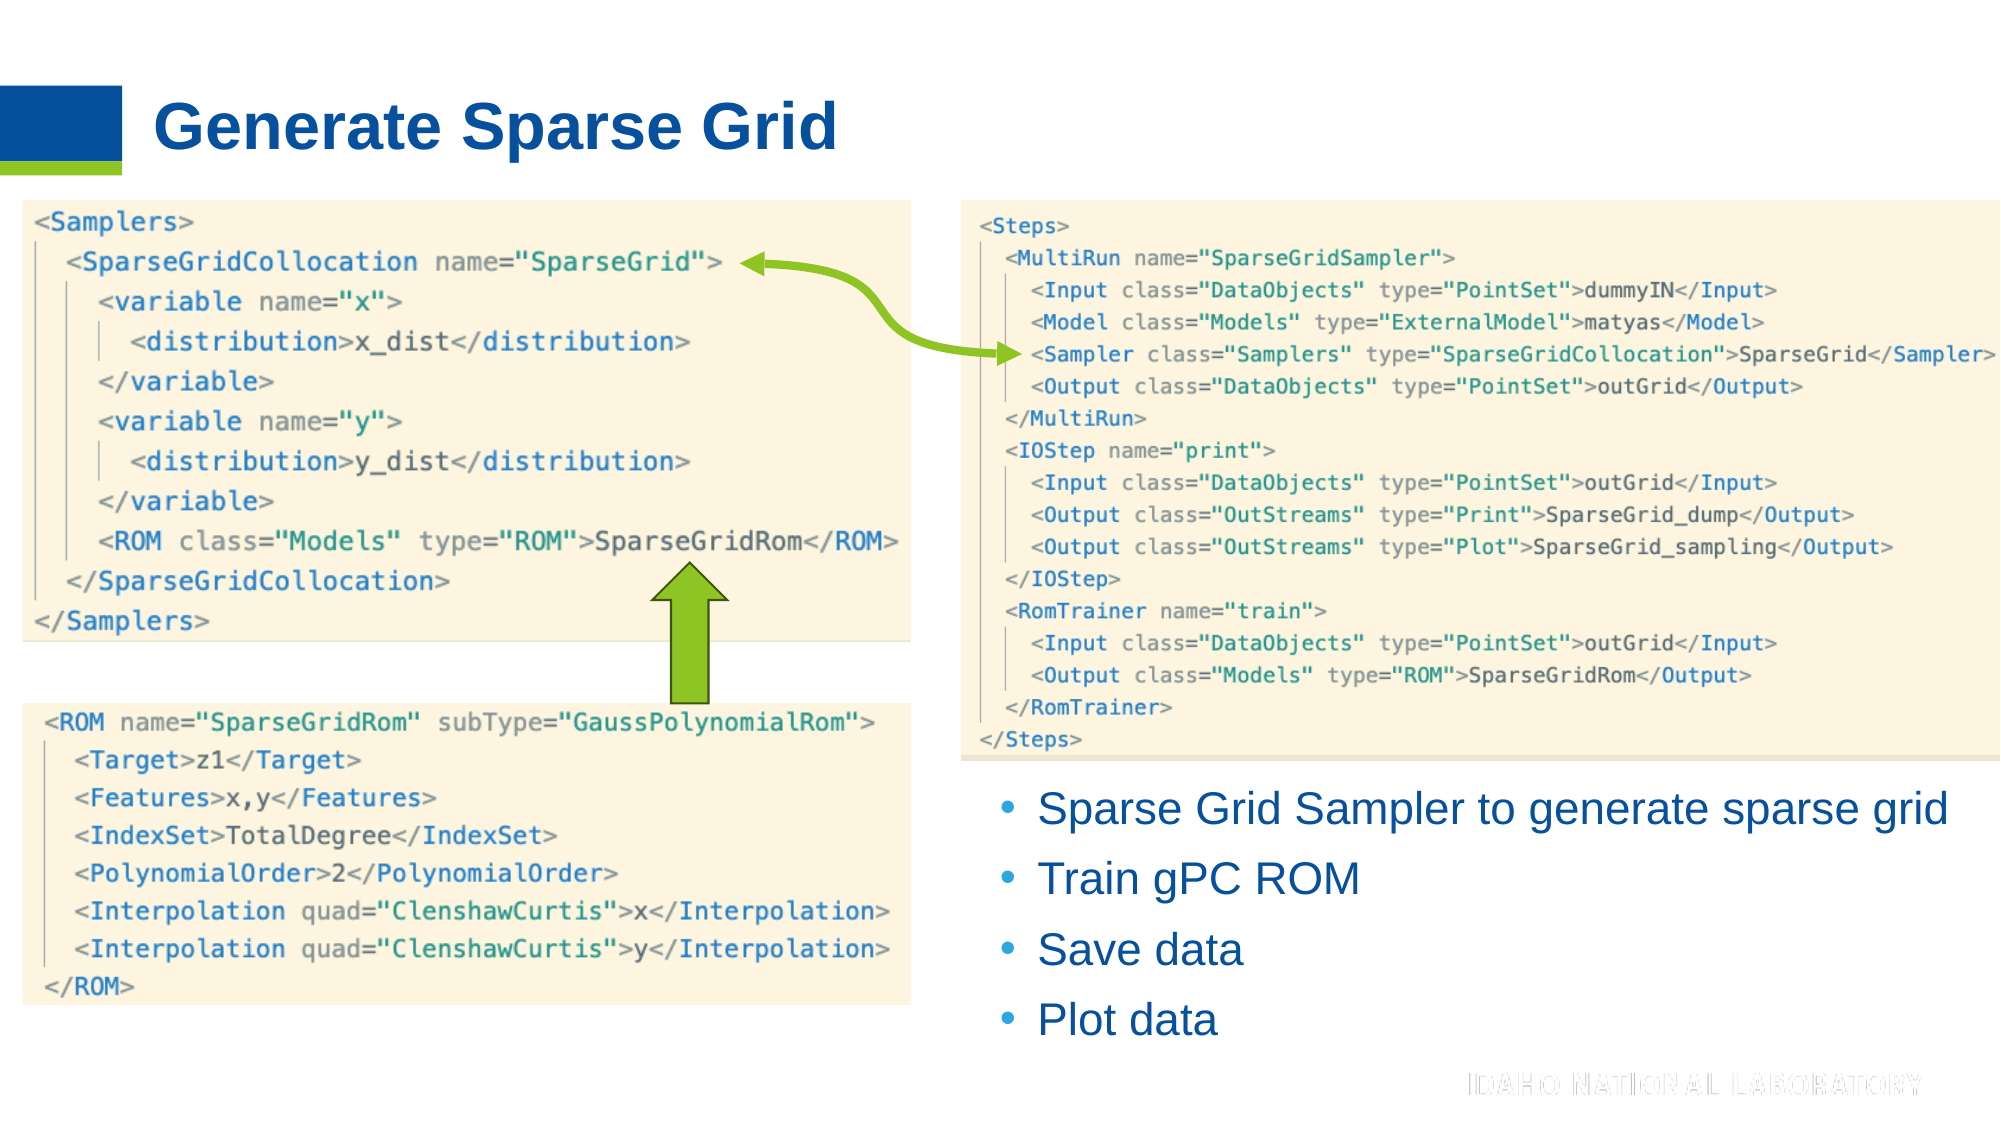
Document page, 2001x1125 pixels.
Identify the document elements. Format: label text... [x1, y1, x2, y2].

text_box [739, 263, 1023, 355]
text_box [669, 642, 710, 703]
picture [23, 703, 911, 1005]
list Sparse Grid Sampler to generate sparse grid Train gPC ROM Save data Plot data [999, 784, 1977, 1086]
picture [961, 200, 2000, 761]
picture [23, 200, 911, 642]
title Generate Sparse Grid [153, 91, 1863, 174]
